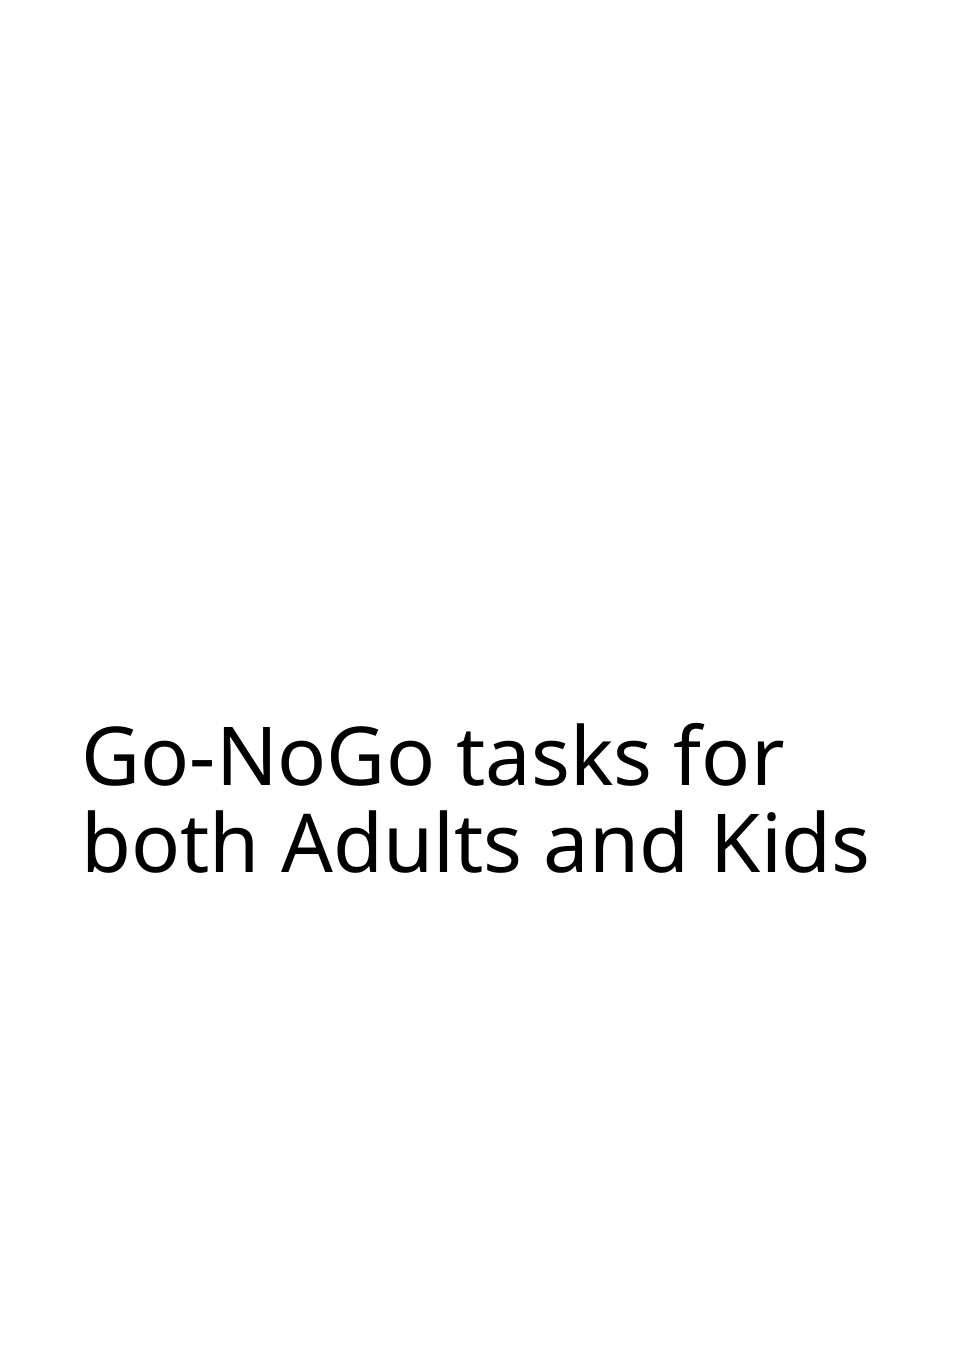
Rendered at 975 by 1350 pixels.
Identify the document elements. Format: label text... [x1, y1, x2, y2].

title Go-NoGo tasks for both Adults and Kids [66, 336, 908, 899]
